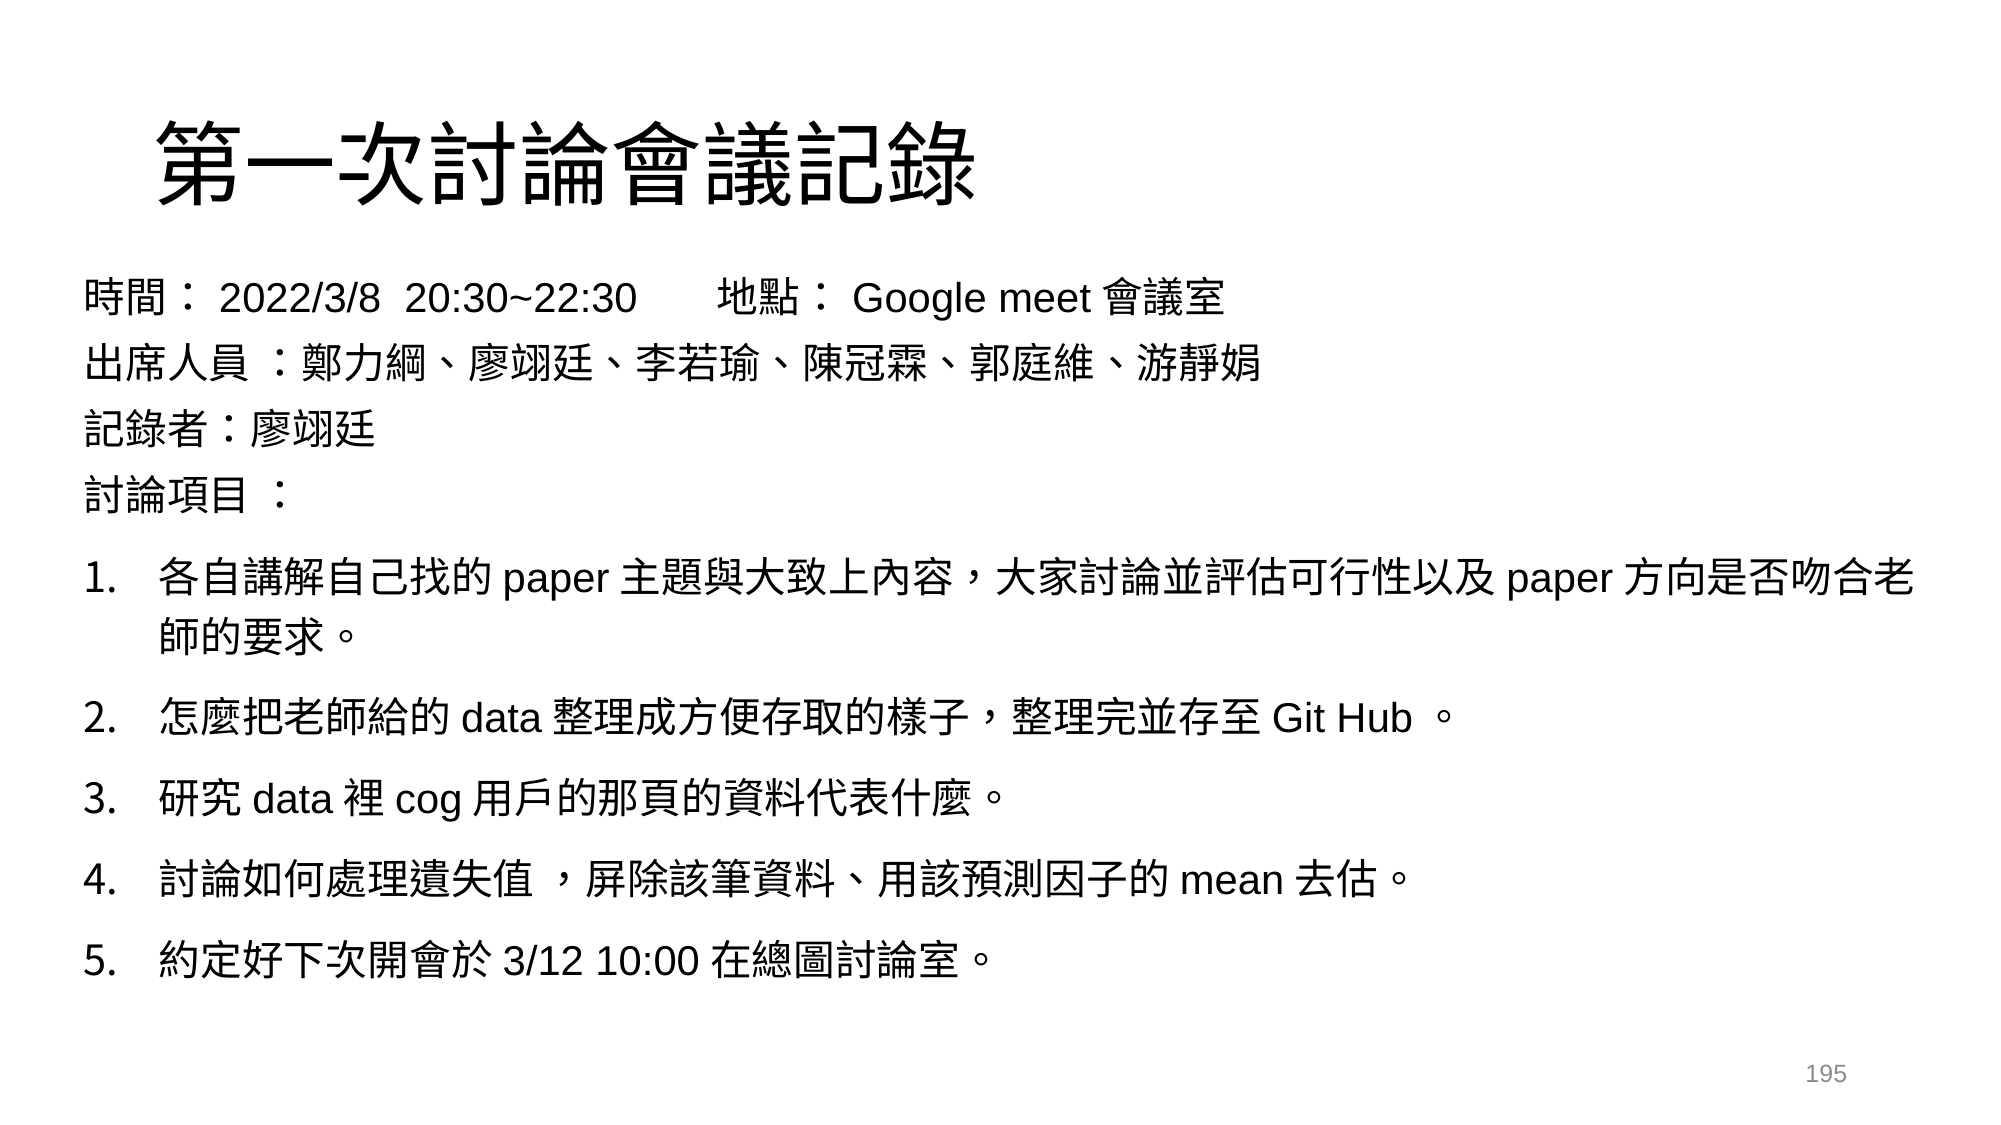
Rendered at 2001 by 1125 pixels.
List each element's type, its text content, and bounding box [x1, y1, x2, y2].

slide_number 195 [1412, 1042, 1863, 1103]
title 第一次討論會議記錄 [137, 59, 1863, 269]
list 時間：2022/3/8 20:30~22:30 地點：Google meet會議室 出席人員 ：鄭力綱、廖翊廷、李若瑜、陳冠霖、郭庭維、游靜娟 記錄者：廖翊廷 討論項目 ： 各自講解自己找的paper主題與大致上內容，大家討論並評估可行性以及paper方向是否吻合老師的要求。 怎麼把老師給的data整理成方便存取的樣子，整理完並存至Git Hub。 研究data裡cog用戶的那頁的資料代表什麼。 討論如何處理遺失值 ，屏除該筆資料、用該預測因子的mean去估。 約定好下次開會於3/12 10:00在總圖討論室。 [68, 269, 1932, 1035]
